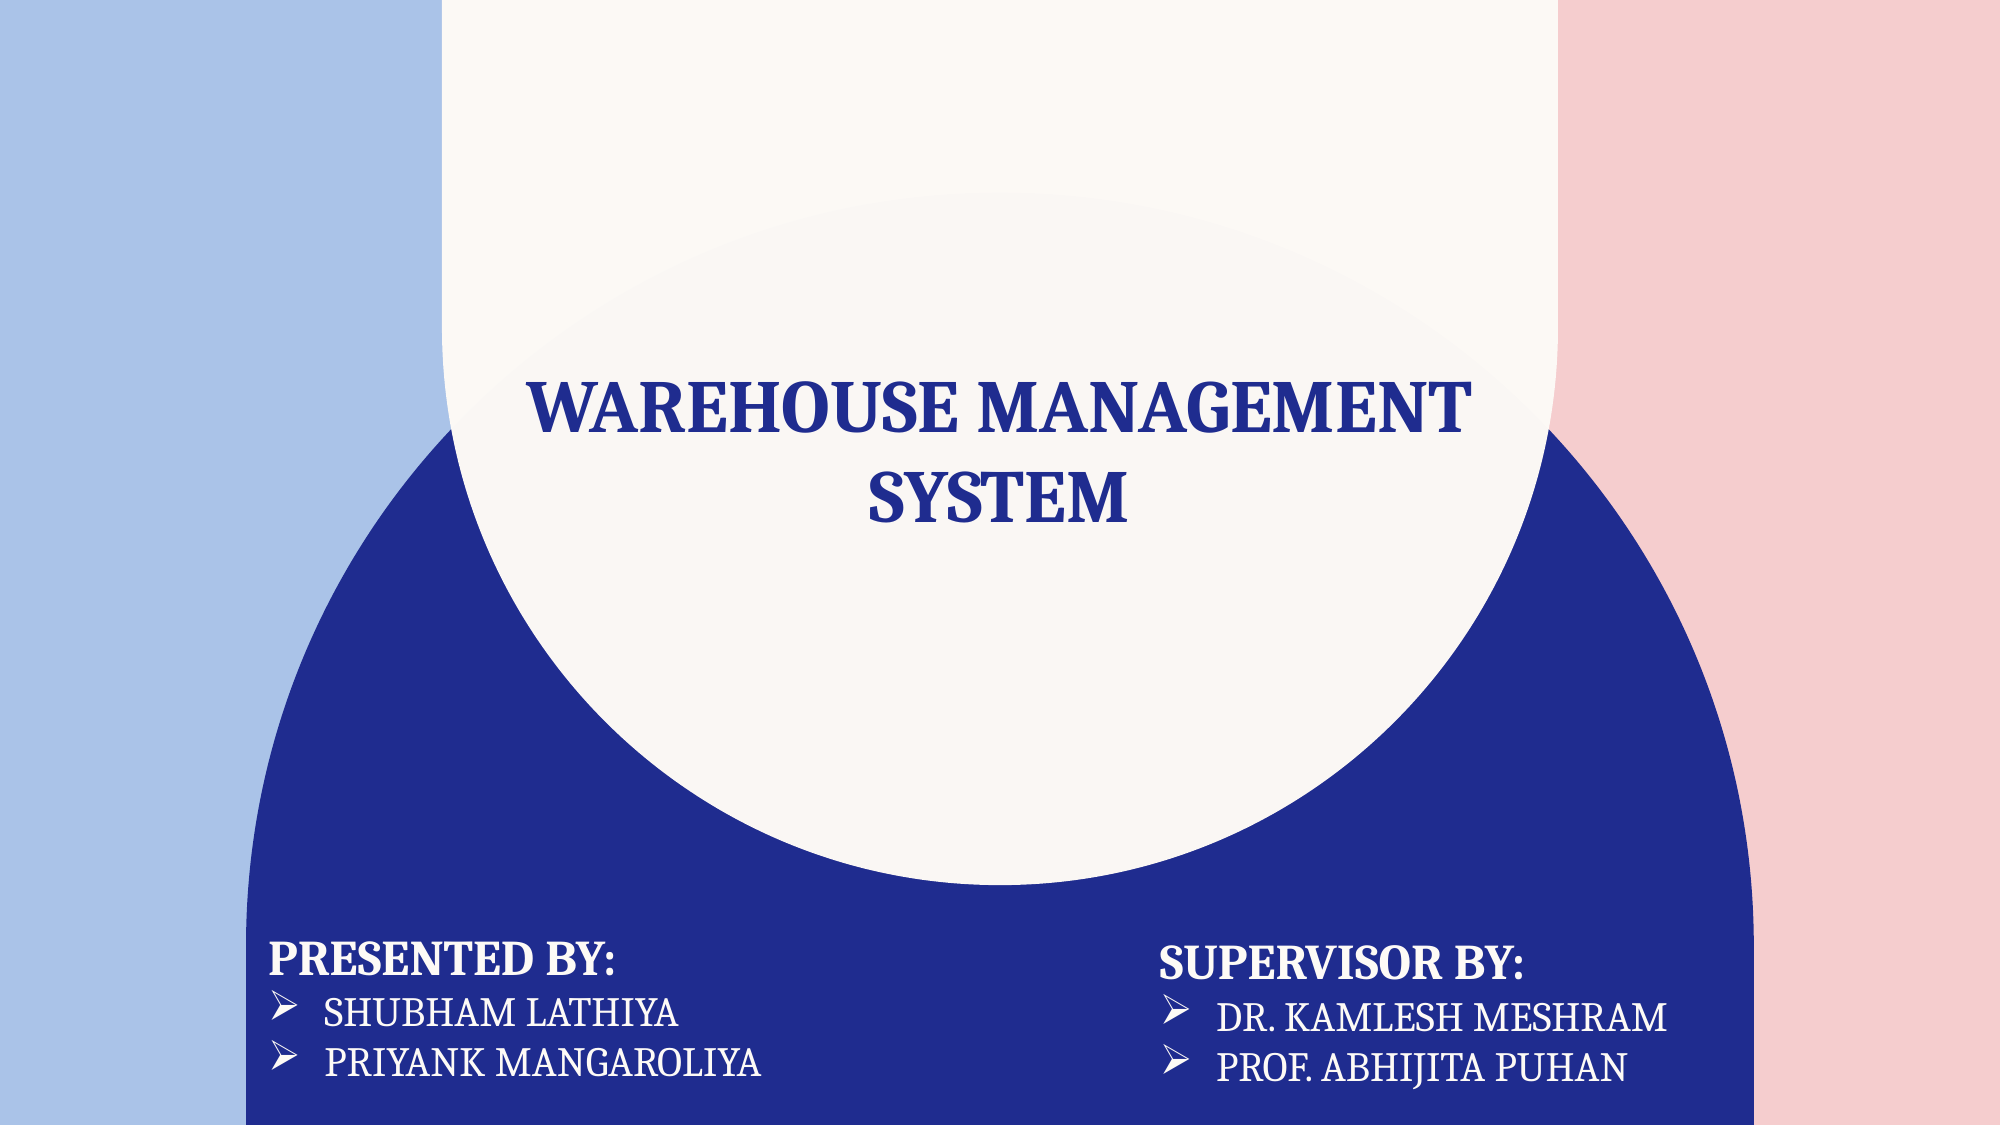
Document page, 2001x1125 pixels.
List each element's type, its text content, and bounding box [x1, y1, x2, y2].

text_box supervisor by: Dr. Kamlesh meshram prof. Abhijita puhan [1144, 904, 1747, 1116]
title Warehouse management system [475, 132, 1525, 762]
text_box Presented by: Shubham Lathiya Priyank Mangaroliya [253, 894, 856, 1116]
